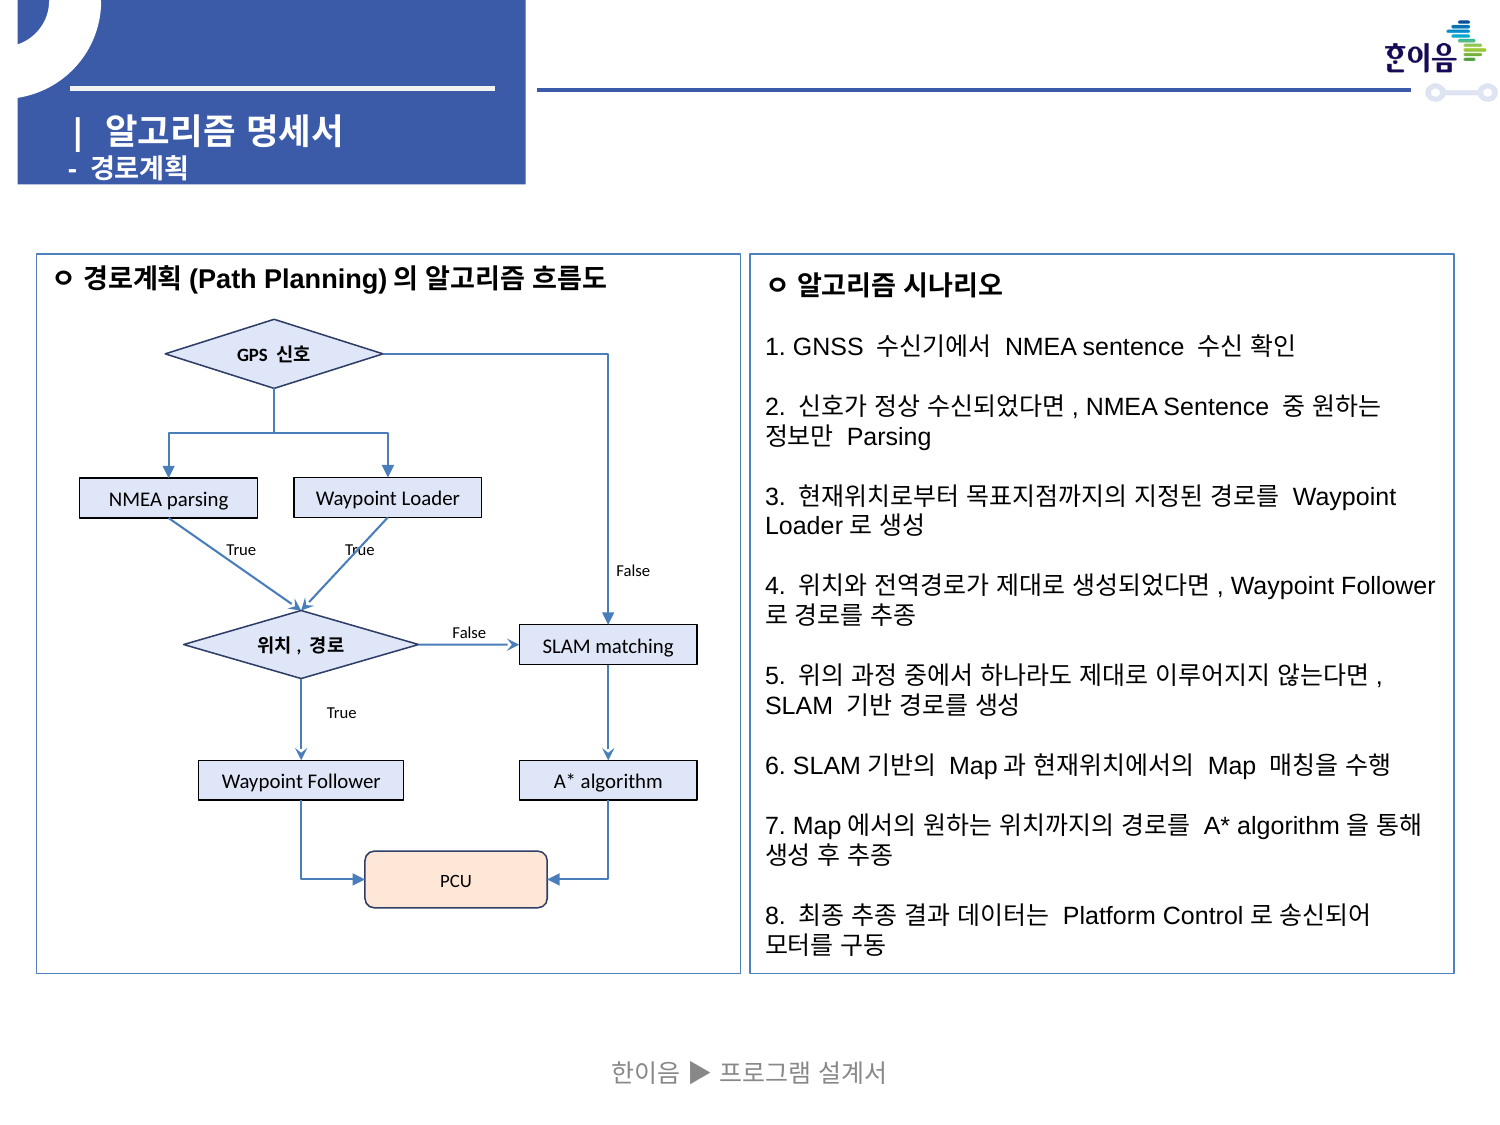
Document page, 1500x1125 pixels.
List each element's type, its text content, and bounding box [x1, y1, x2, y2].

text_box ㅇ 경로계획(Path Planning)의 알고리즘 흐름도 [36, 253, 741, 974]
text_box ㅇ 알고리즘 시나리오 1. GNSS 수신기에서 NMEA sentence 수신 확인 2. 신호가 정상 수신되었다면, NMEA Sentence 중 원하는 정보만 Parsing 3. 현재위치로부터 목표지점까지의 지정된 경로를 Waypoint Loader로 생성 4. 위치와 전역경로가 제대로 생성되었다면, Waypoint Follower로 경로를 추종 5. 위의 과정 중에서 하나라도 제대로 이루어지지 않는다면, SLAM 기반 경로를 생성 6. SLAM기반의 Map과 현재위치에서의 Map 매칭을 수행 7. Map에서의 원하는 위치까지의 경로를 A* algorithm을 통해 생성 후 추종 8. 최종 추종 결과 데이터는 Platform Control로 송신되어 모터를 구동 [750, 253, 1454, 974]
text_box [79, 319, 698, 908]
footer 한이음 ▶ 프로그램 설계서 [512, 1042, 988, 1103]
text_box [0, 0, 1499, 185]
